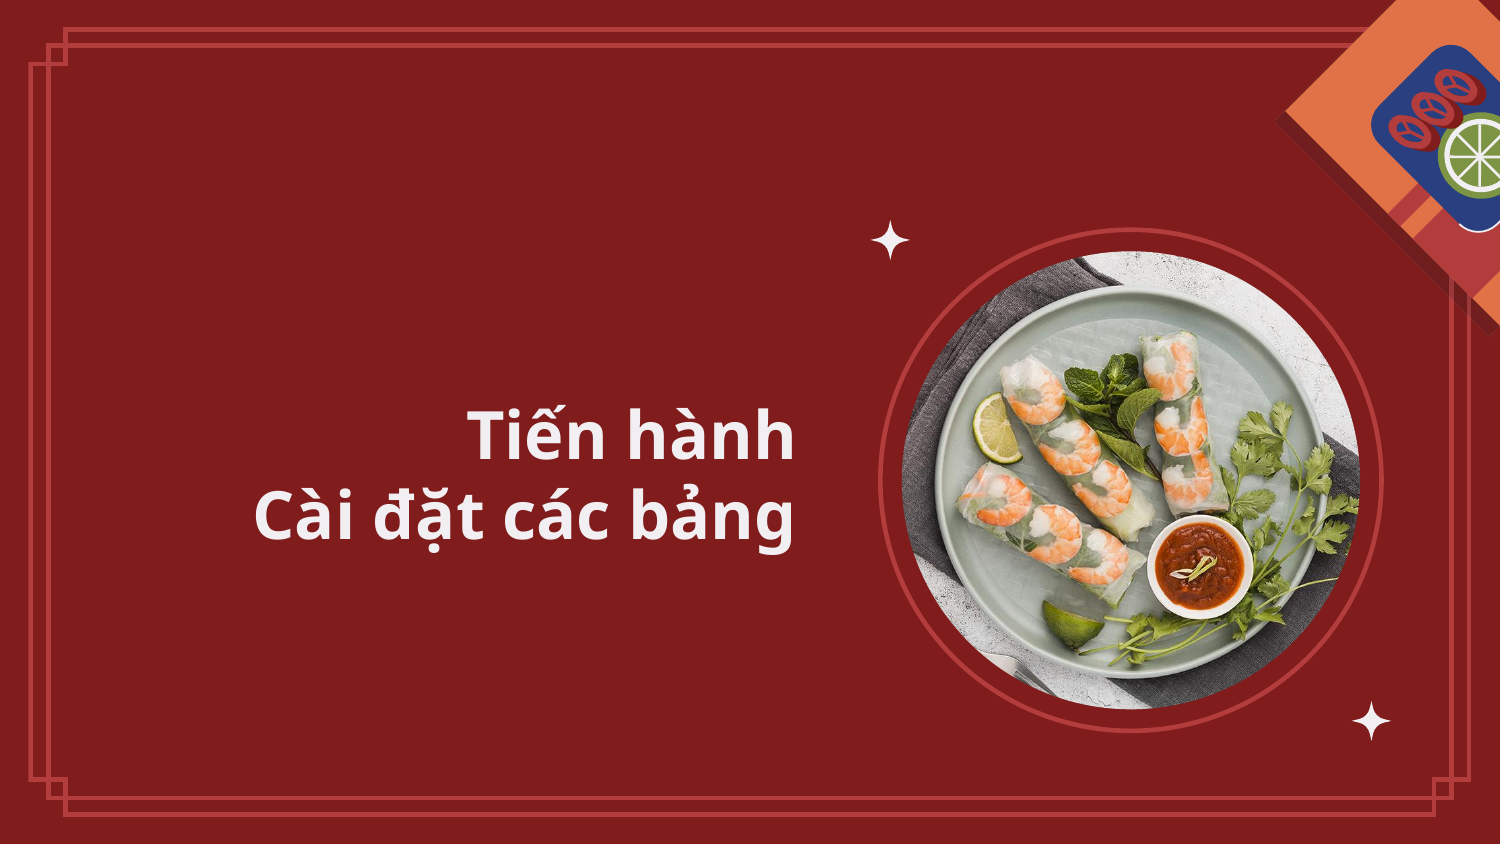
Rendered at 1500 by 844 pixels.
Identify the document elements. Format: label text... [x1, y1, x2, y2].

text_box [870, 219, 1392, 742]
text_box Tiến hành Cài đặt các bảng [184, 424, 813, 522]
